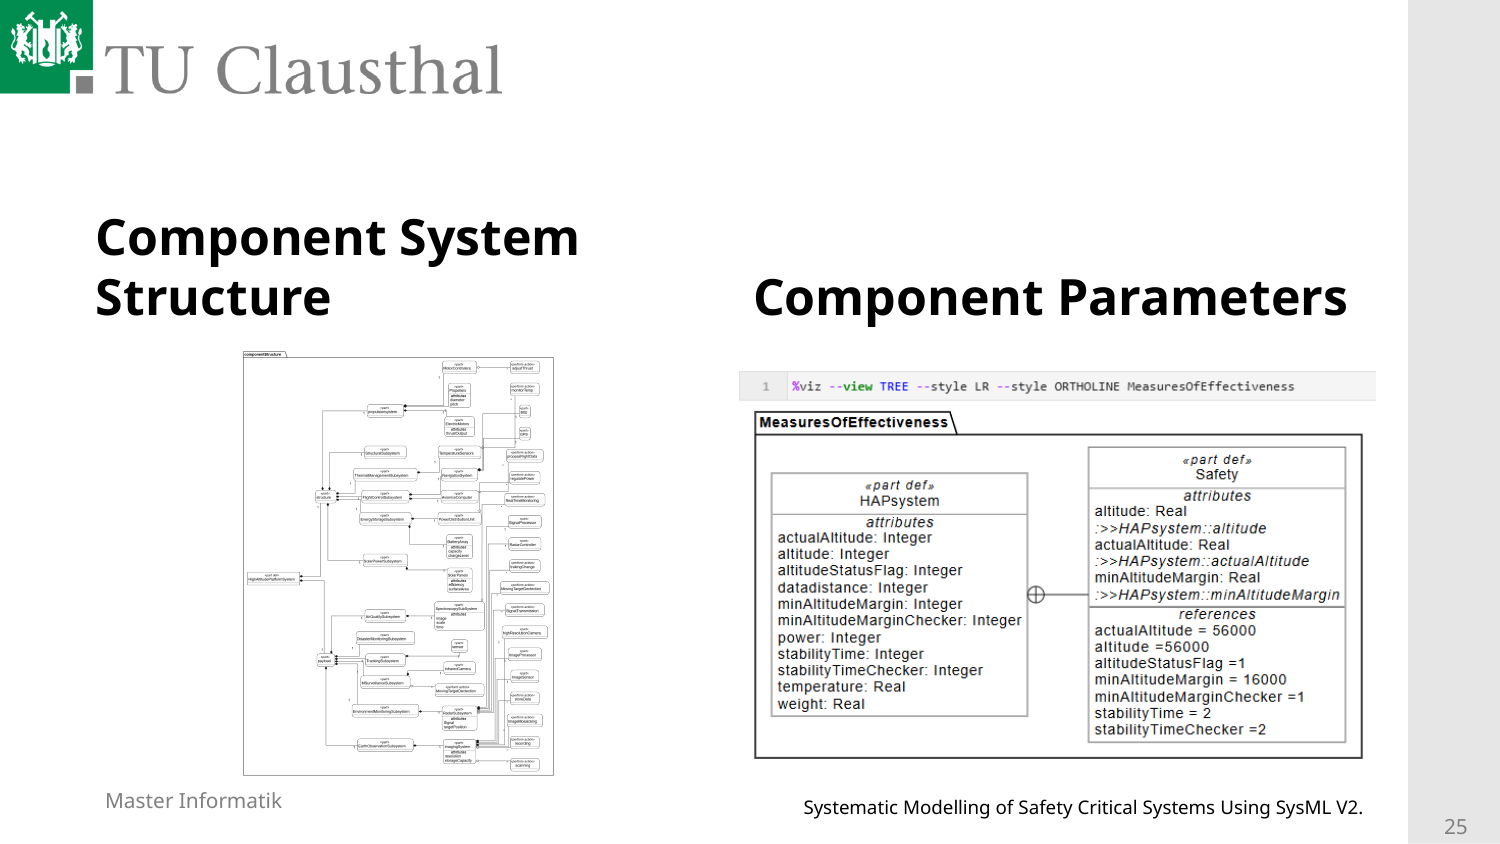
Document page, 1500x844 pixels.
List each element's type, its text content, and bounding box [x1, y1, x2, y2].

list Component System Structure [80, 209, 717, 334]
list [738, 365, 1377, 763]
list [239, 350, 558, 777]
list Component Parameters [738, 209, 1376, 334]
picture [0, 0, 502, 94]
